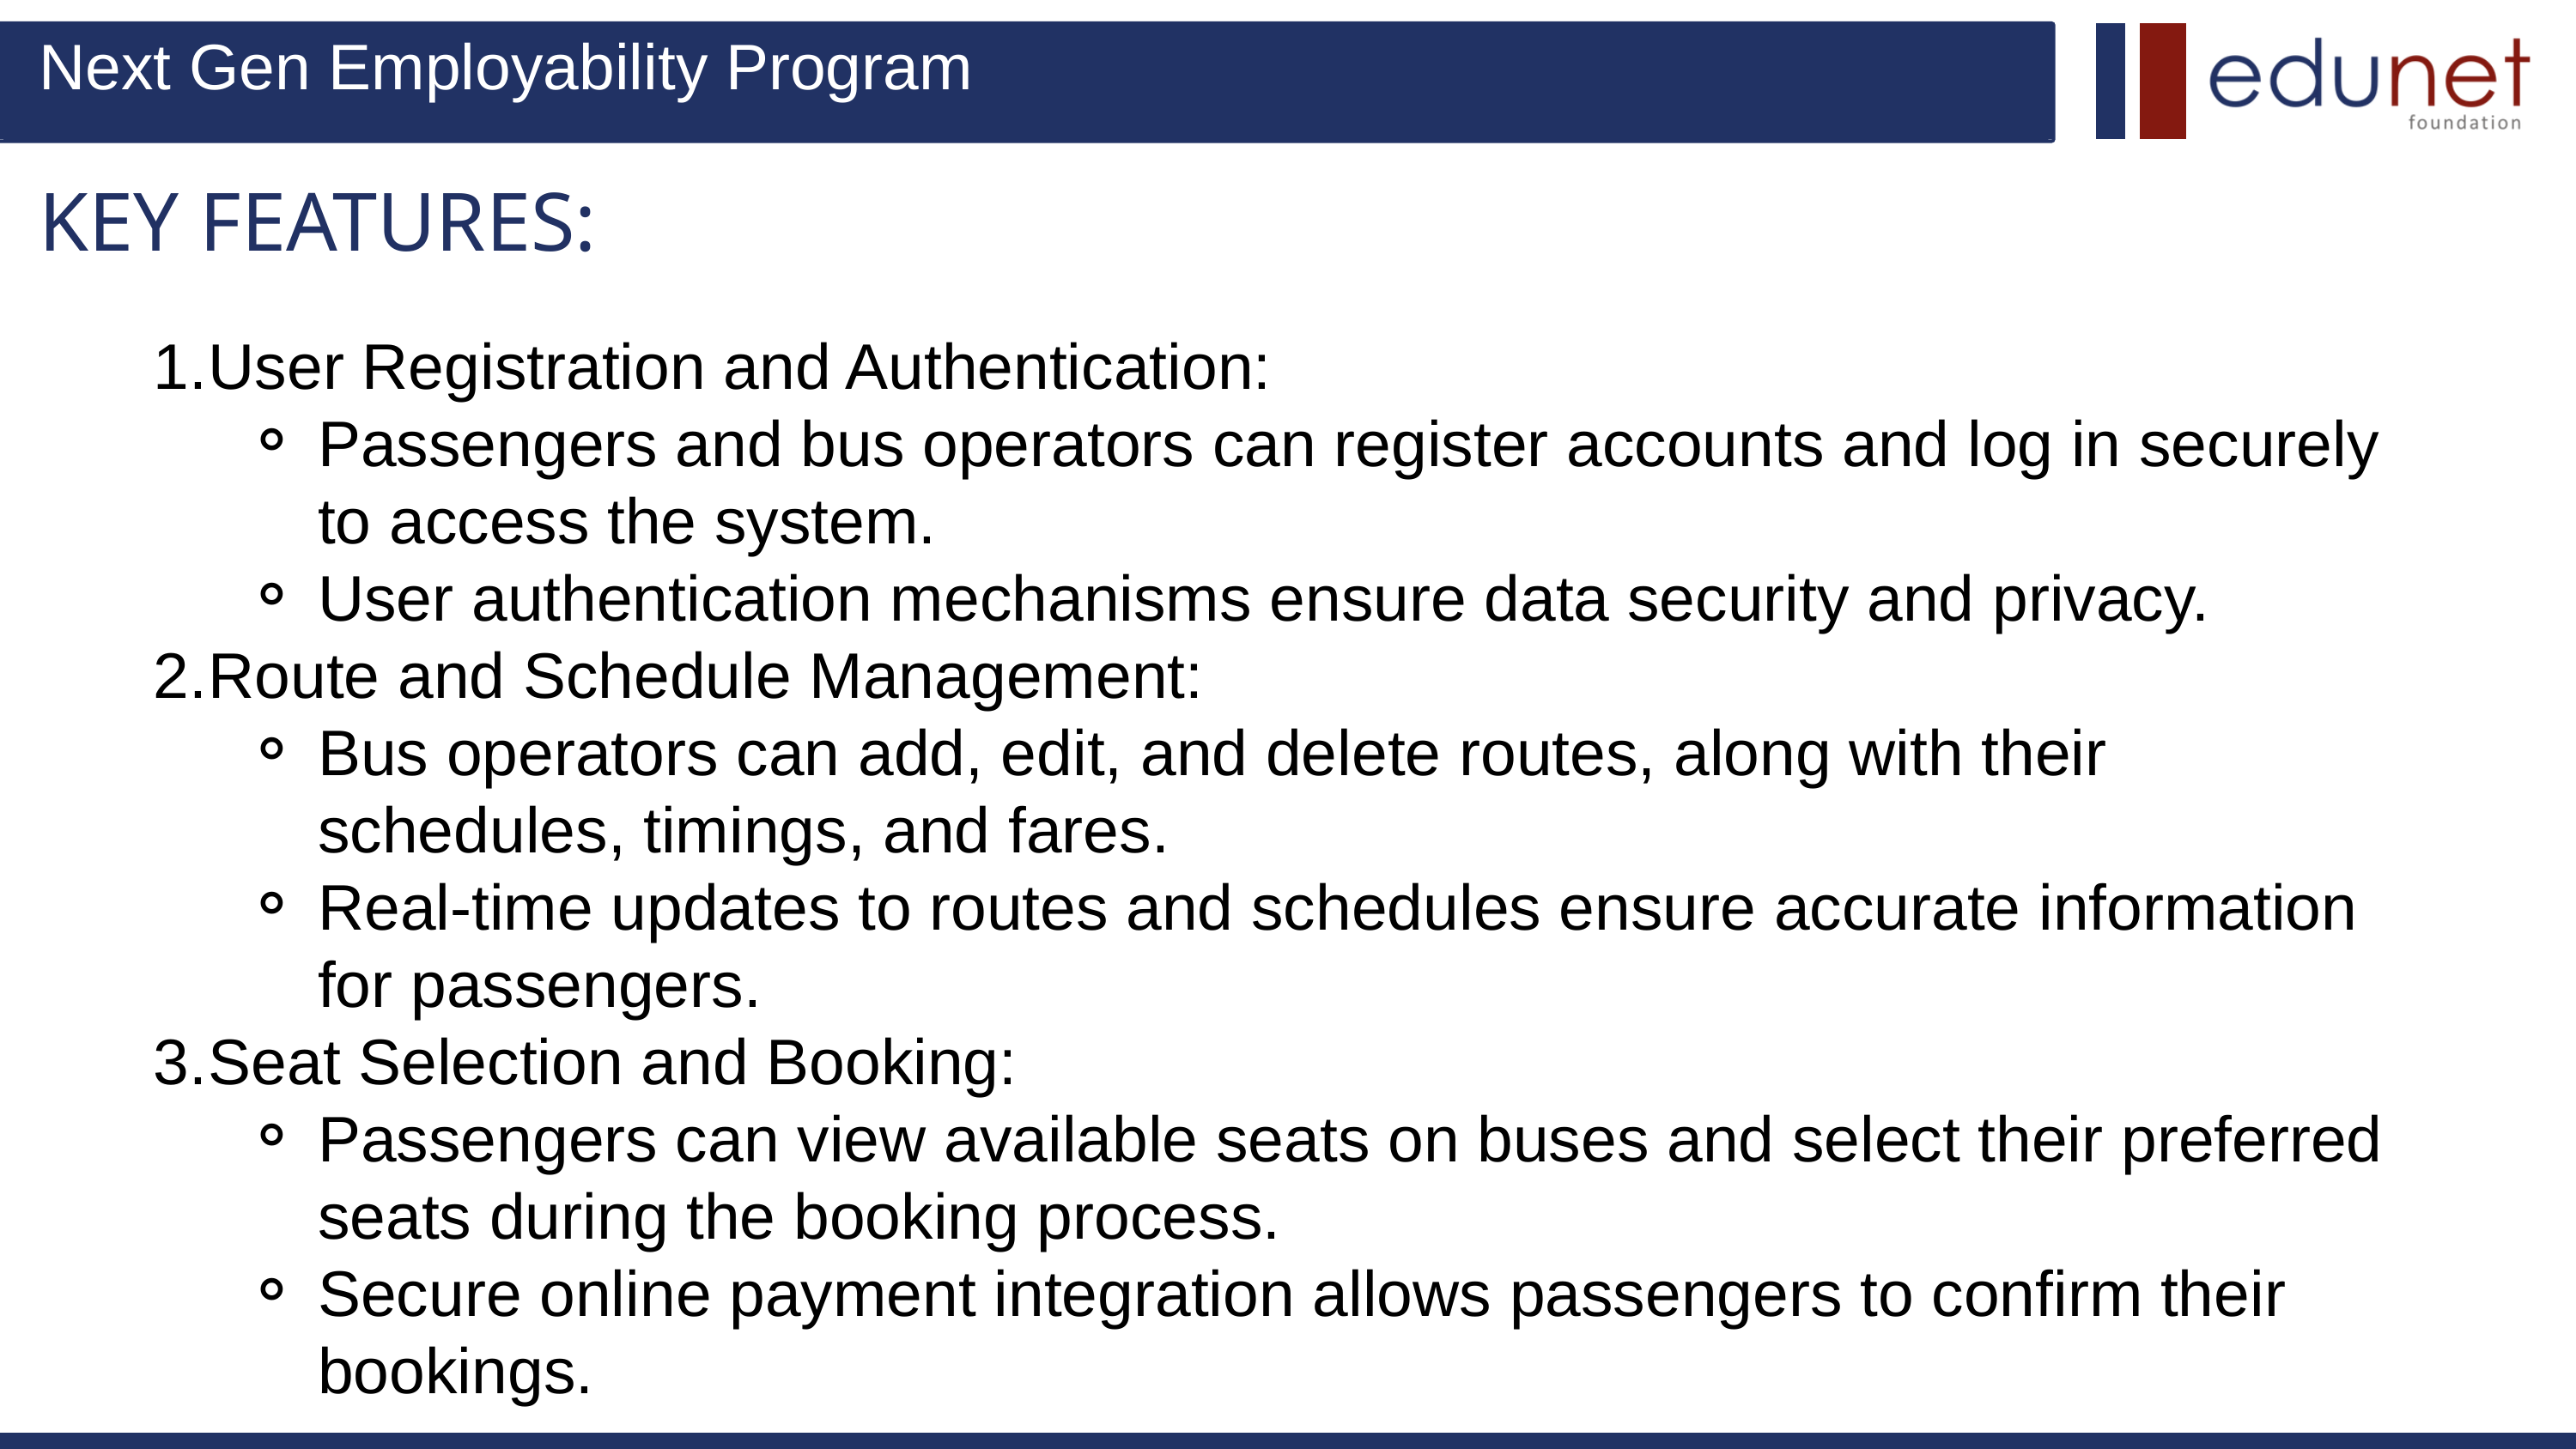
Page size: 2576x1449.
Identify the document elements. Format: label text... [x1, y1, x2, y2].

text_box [0, 1432, 2576, 1449]
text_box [0, 21, 2056, 143]
text_box KEY FEATURES: [39, 170, 1127, 267]
text_box Key Features: User Registration and Authentication: Passengers and bus operators can register accounts and log in securely to access the system. User authentication mechanisms ensure data security and privacy. Route and Schedule Management: Bus operators can add, edit, and delete routes, along with their schedules, timings, and fares. Real-time updates to routes and schedules ensure accurate information for passengers. Seat Selection and Booking: Passengers can view available seats on buses and select their preferred seats during the booking process. Secure online payment integration allows passengers to confirm their bookings. [99, 247, 2432, 1407]
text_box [2051, 17, 2365, 183]
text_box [2095, 22, 2126, 140]
text_box [2368, 25, 2545, 142]
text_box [2139, 22, 2187, 140]
